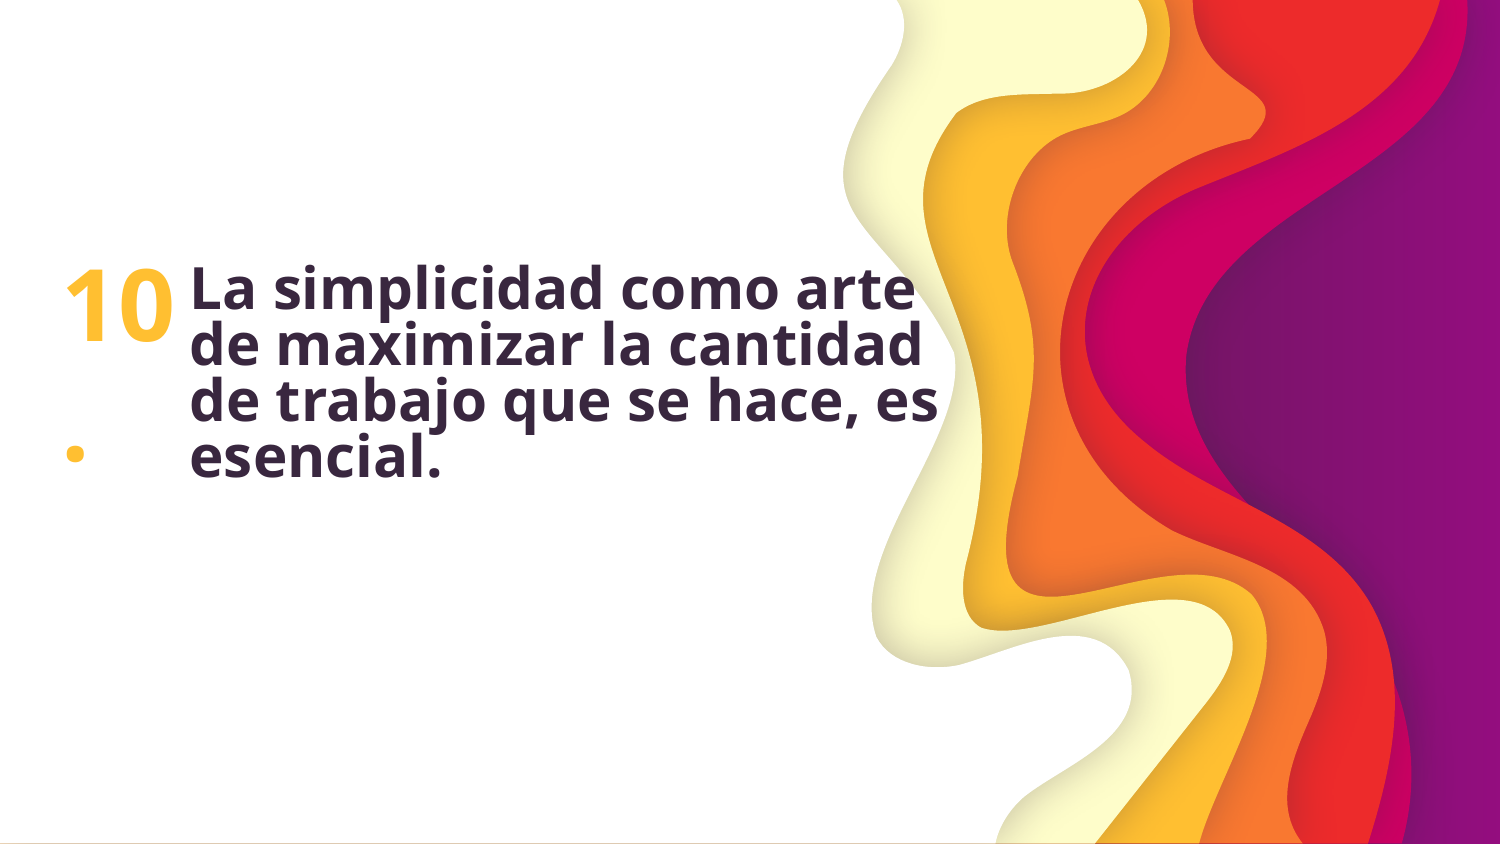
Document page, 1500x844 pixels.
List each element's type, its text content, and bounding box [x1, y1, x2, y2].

text_box 10. [46, 226, 216, 344]
subtitle La simplicidad como arte de maximizar la cantidad de trabajo que se hace, es esencial. [189, 264, 950, 549]
